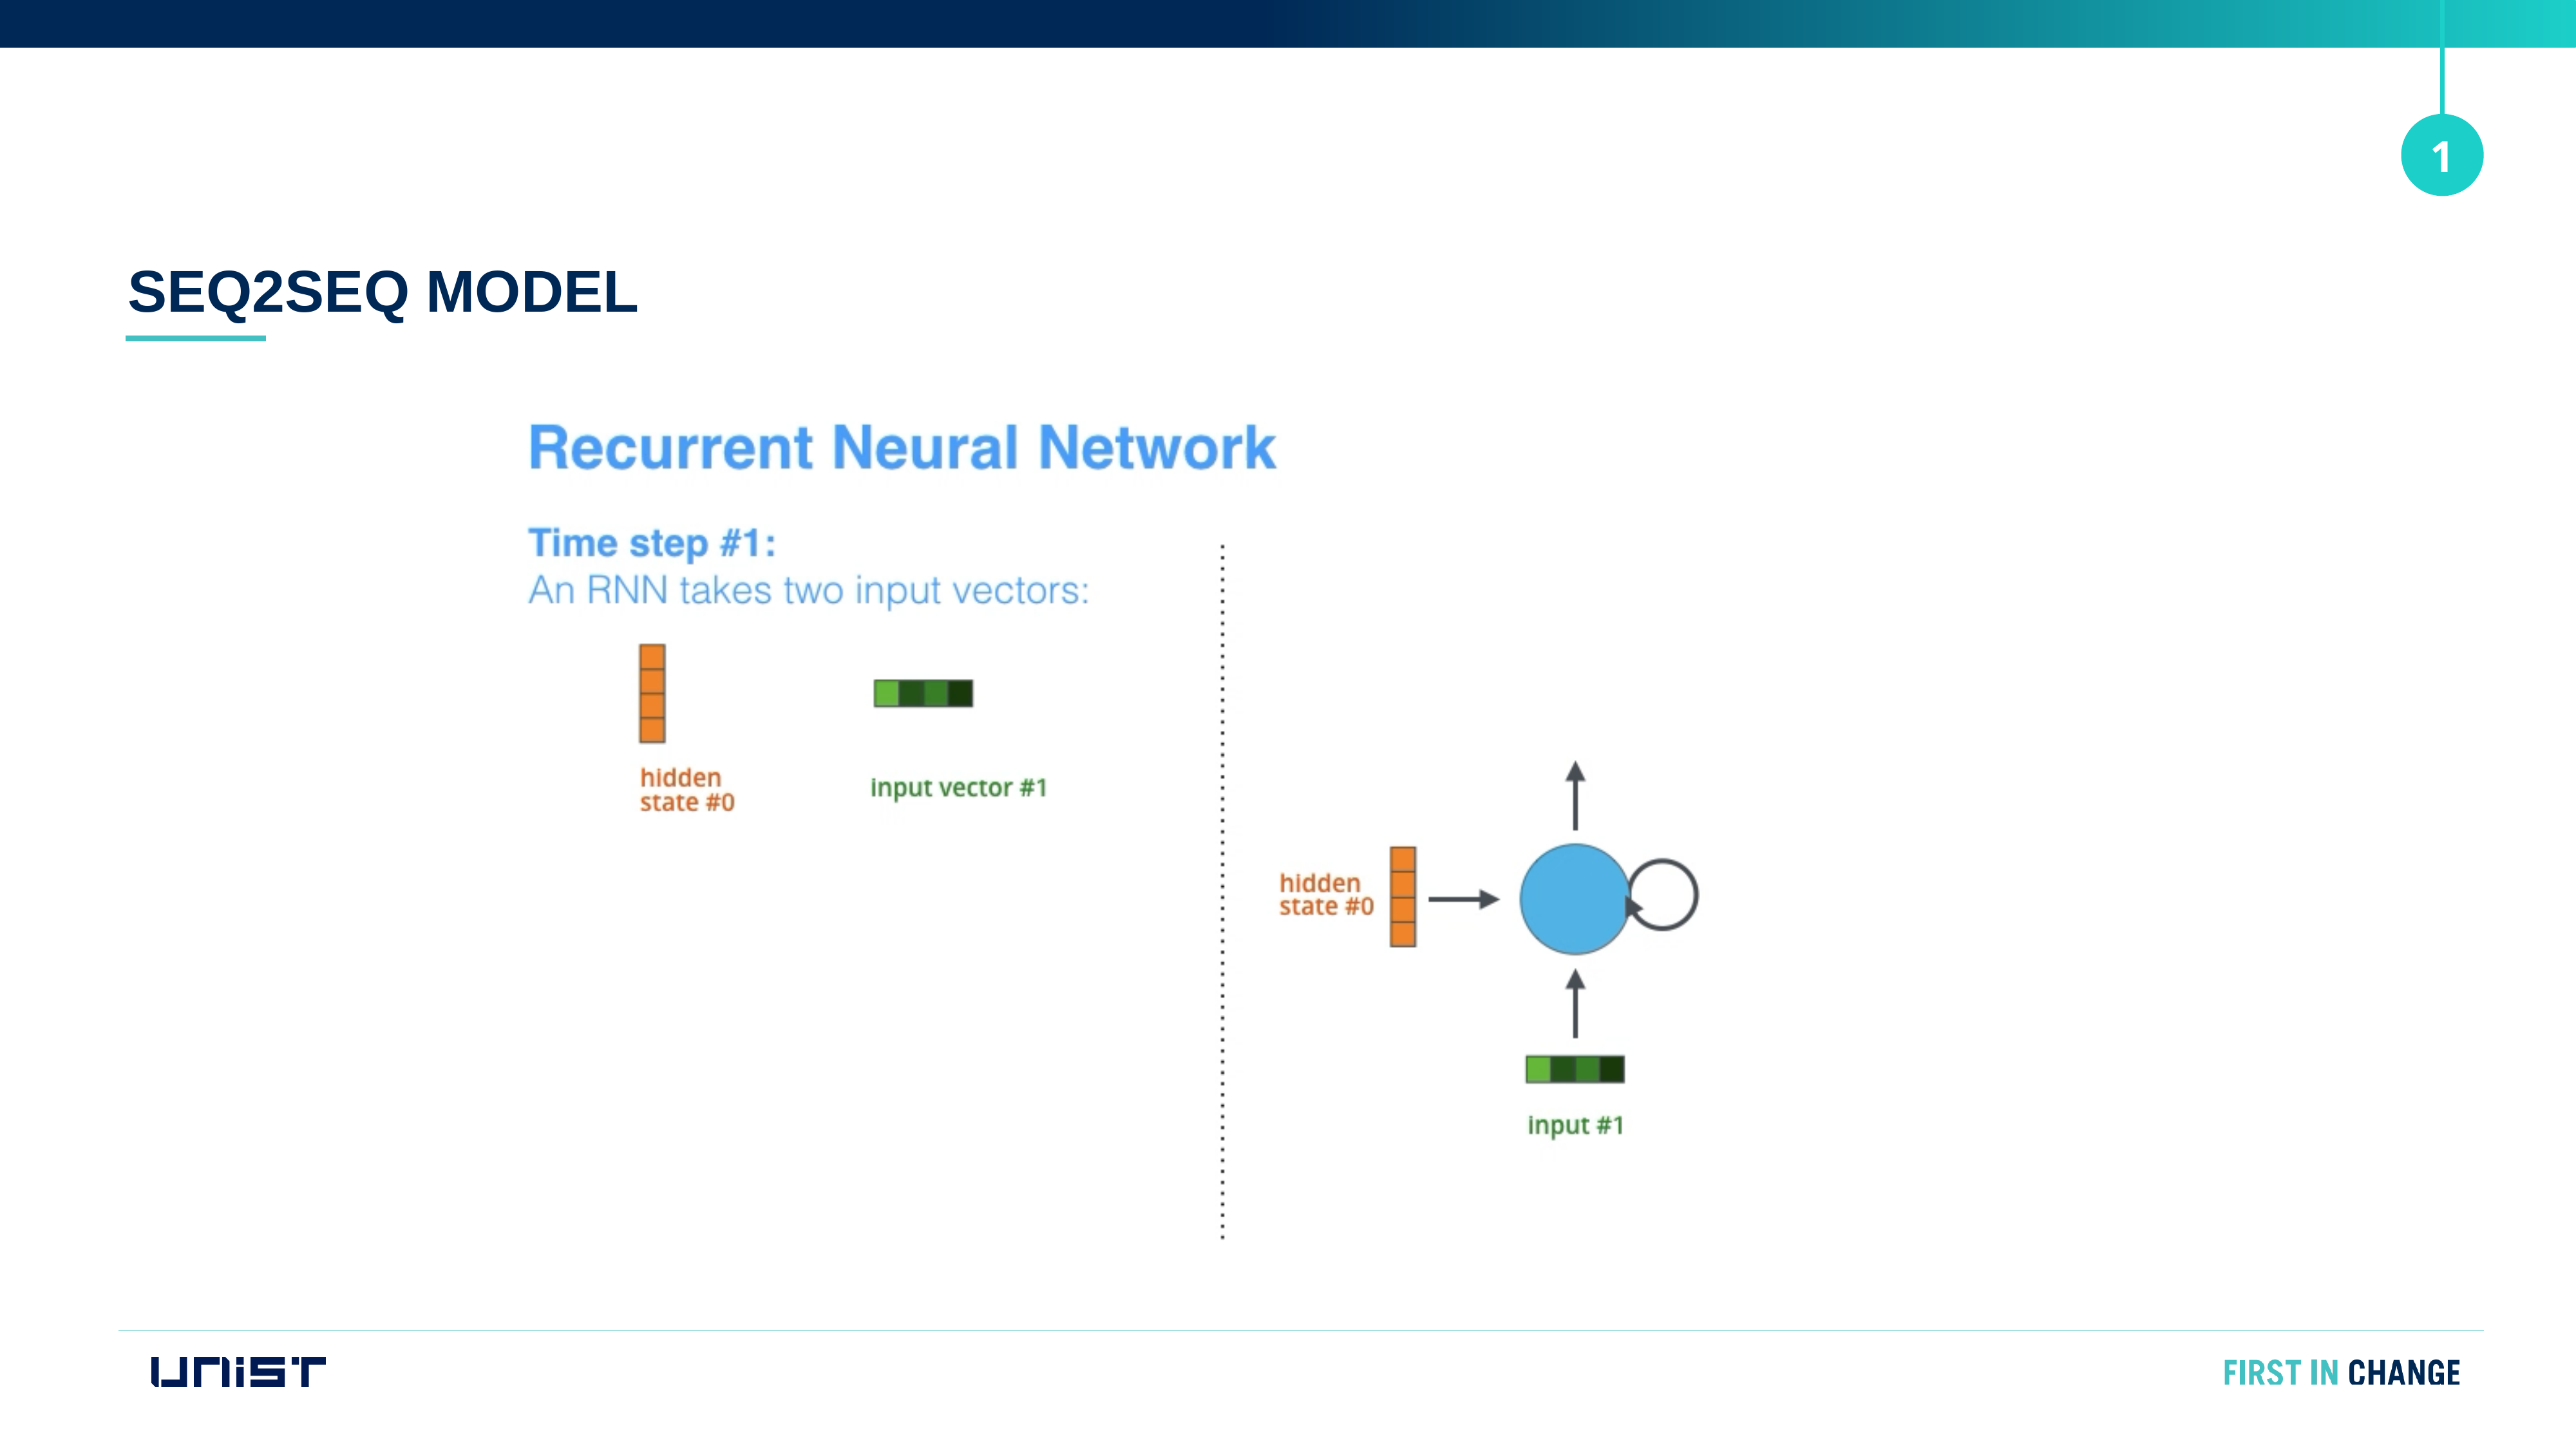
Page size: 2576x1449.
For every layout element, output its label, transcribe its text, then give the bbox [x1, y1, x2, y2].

text_box SEQ2SEQ MODEL [118, 248, 1994, 329]
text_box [0, 0, 2576, 196]
picture [151, 1357, 326, 1387]
picture [2224, 1359, 2460, 1385]
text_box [463, 330, 2113, 1330]
